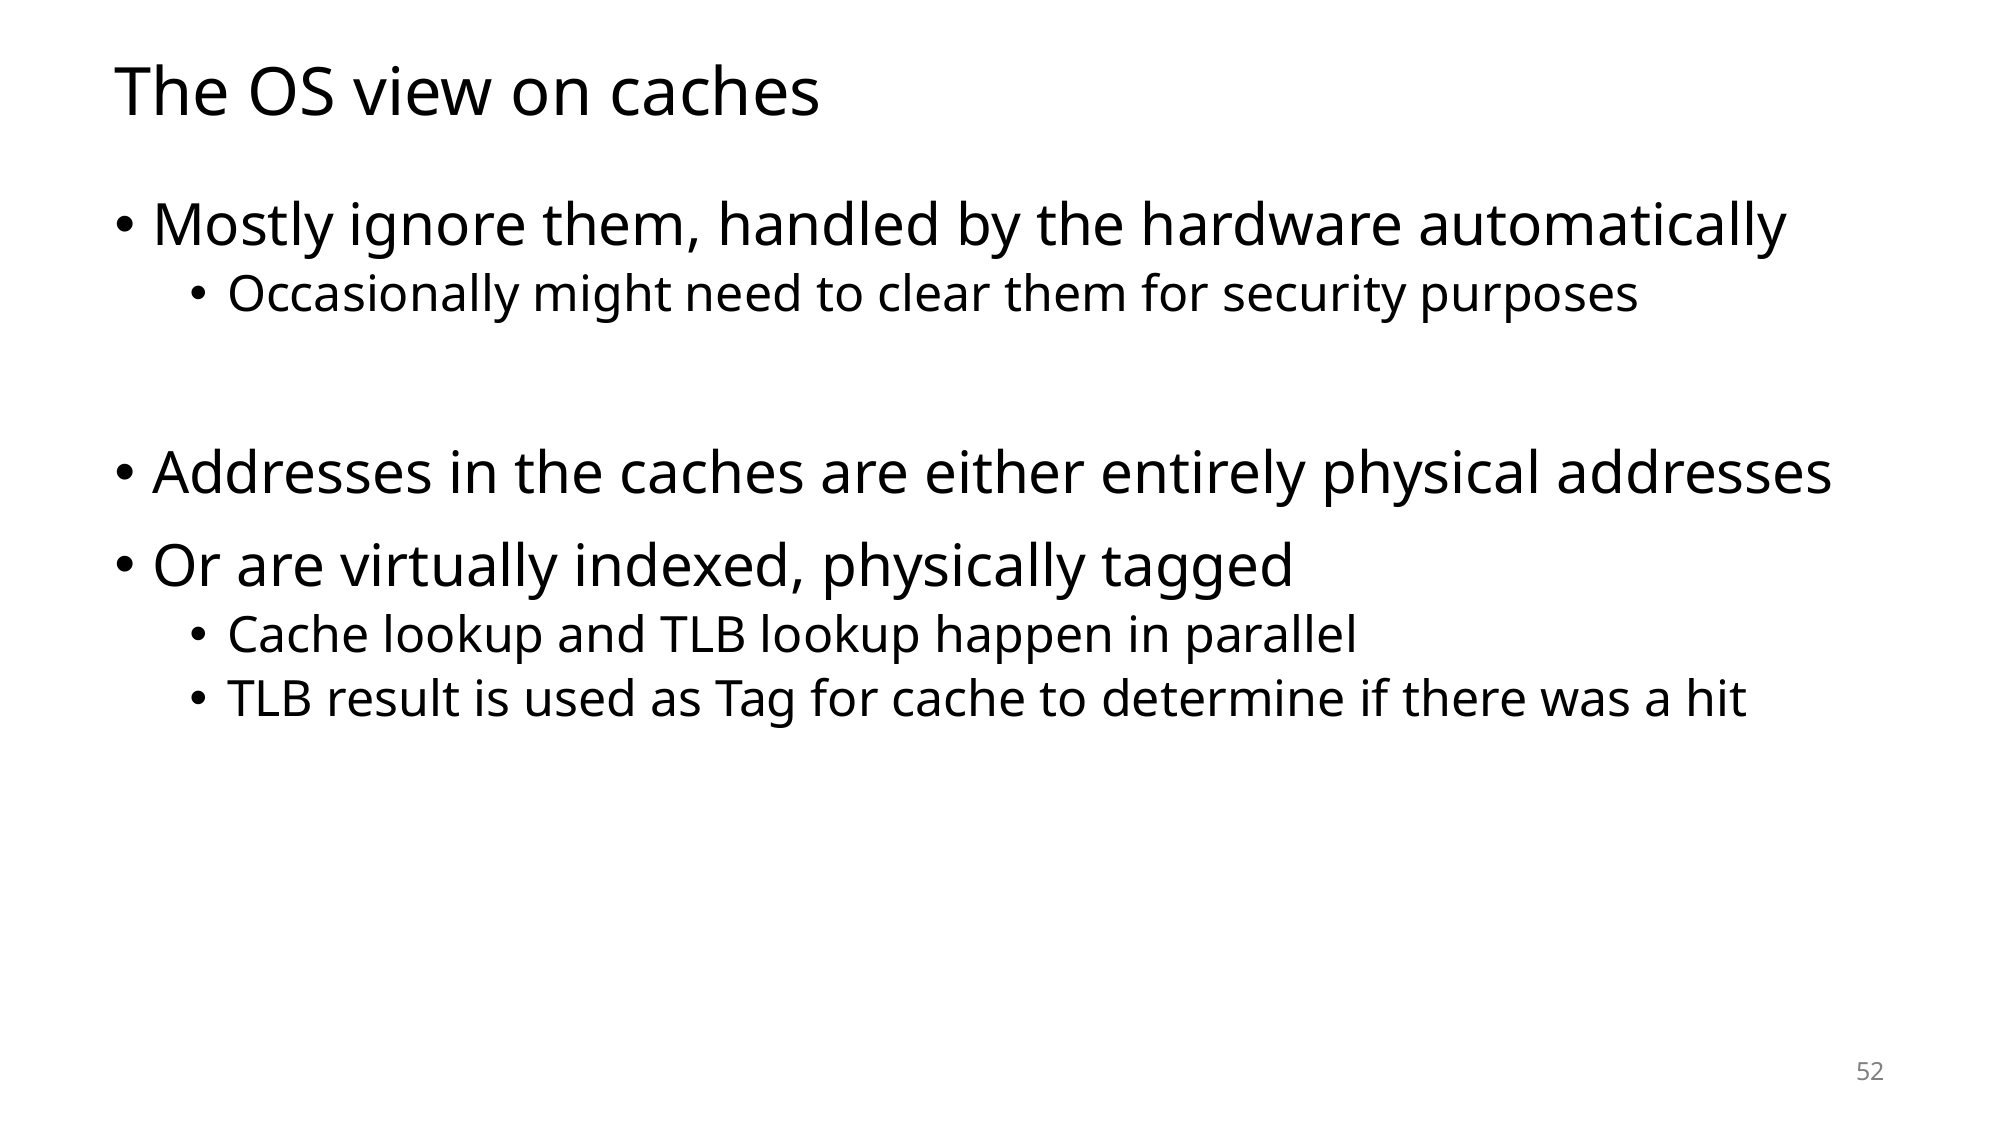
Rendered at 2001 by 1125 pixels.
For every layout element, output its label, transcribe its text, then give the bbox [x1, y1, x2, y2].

slide_number 52 [1749, 1042, 1900, 1103]
list Mostly ignore them, handled by the hardware automatically Occasionally might need to clear them for security purposes Addresses in the caches are either entirely physical addresses Or are virtually indexed, physically tagged Cache lookup and TLB lookup happen in parallel TLB result is used as Tag for cache to determine if there was a hit [99, 187, 1900, 1013]
title The OS view on caches [99, 37, 1900, 150]
